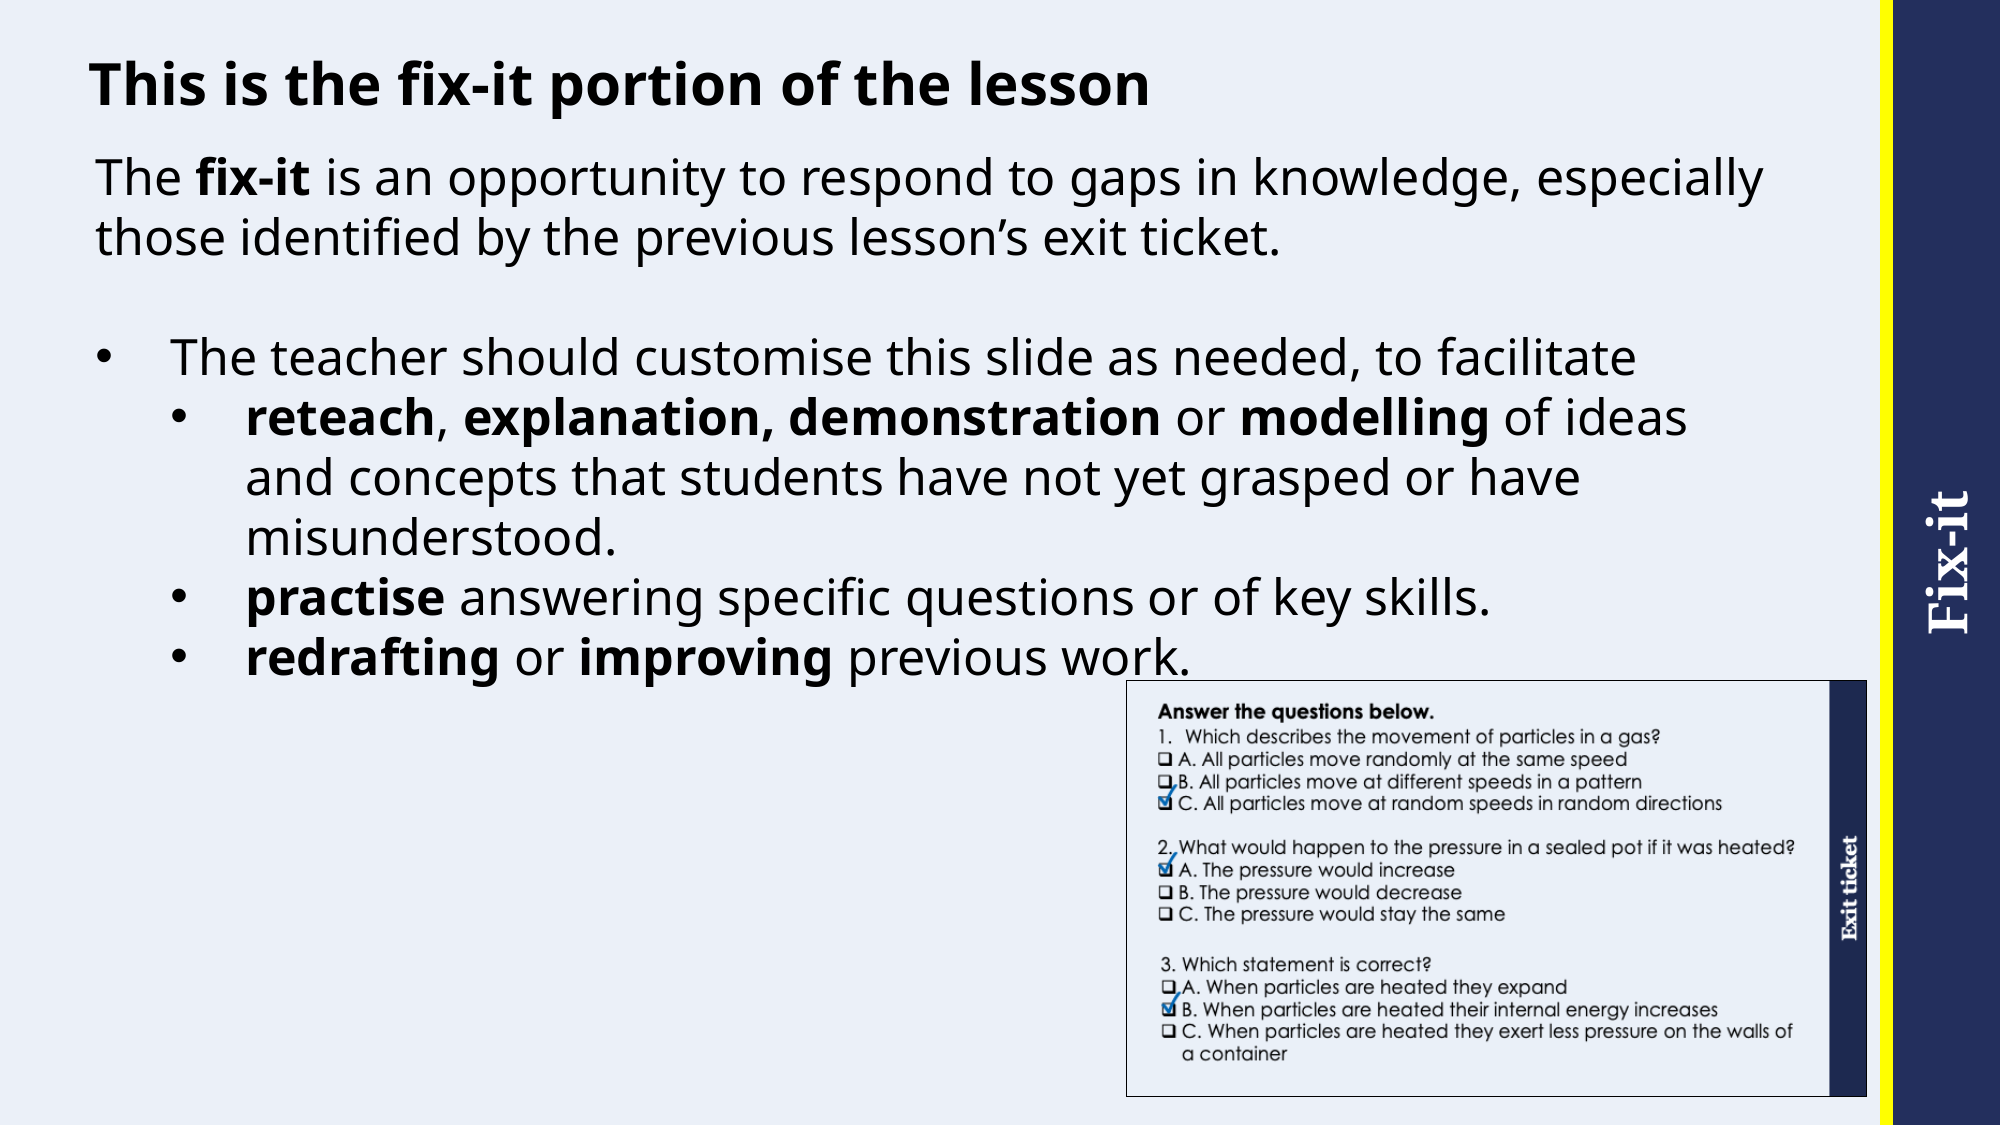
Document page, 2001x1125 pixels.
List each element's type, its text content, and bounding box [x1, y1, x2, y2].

picture [1126, 680, 1867, 1097]
title This is the fix-it portion of the lesson [88, 0, 1831, 119]
text_box The fix-it is an opportunity to respond to gaps in knowledge, especially those identified by the previous lesson’s exit ticket. The teacher should customise this slide as needed, to facilitate reteach, explanation, demonstration or modelling of ideas and concepts that students have not yet grasped or have misunderstood. practise answering specific questions or of key skills. redrafting or improving previous work. [80, 78, 1788, 729]
